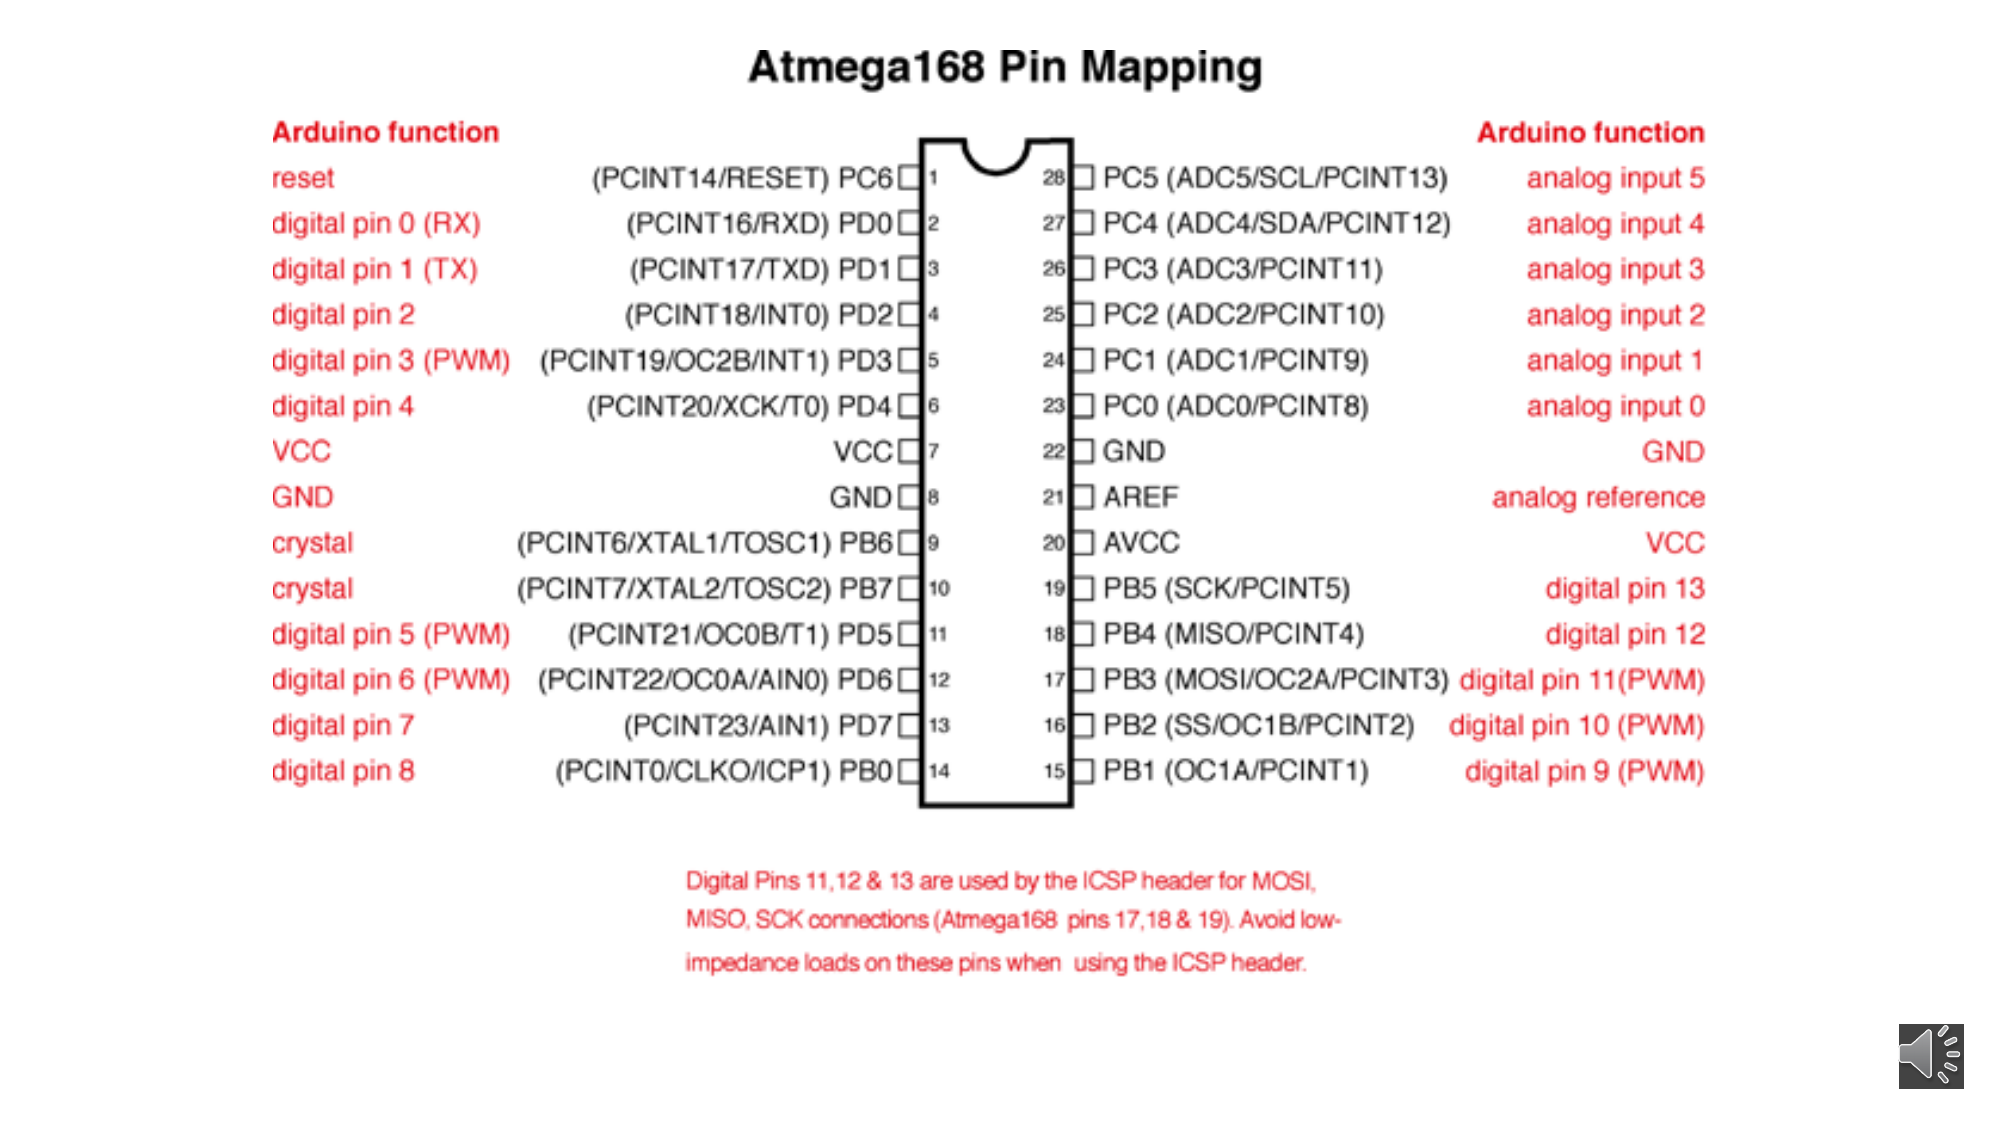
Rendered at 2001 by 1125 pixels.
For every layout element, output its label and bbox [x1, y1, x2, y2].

picture [1897, 1022, 1965, 1090]
picture [273, 50, 1727, 1022]
